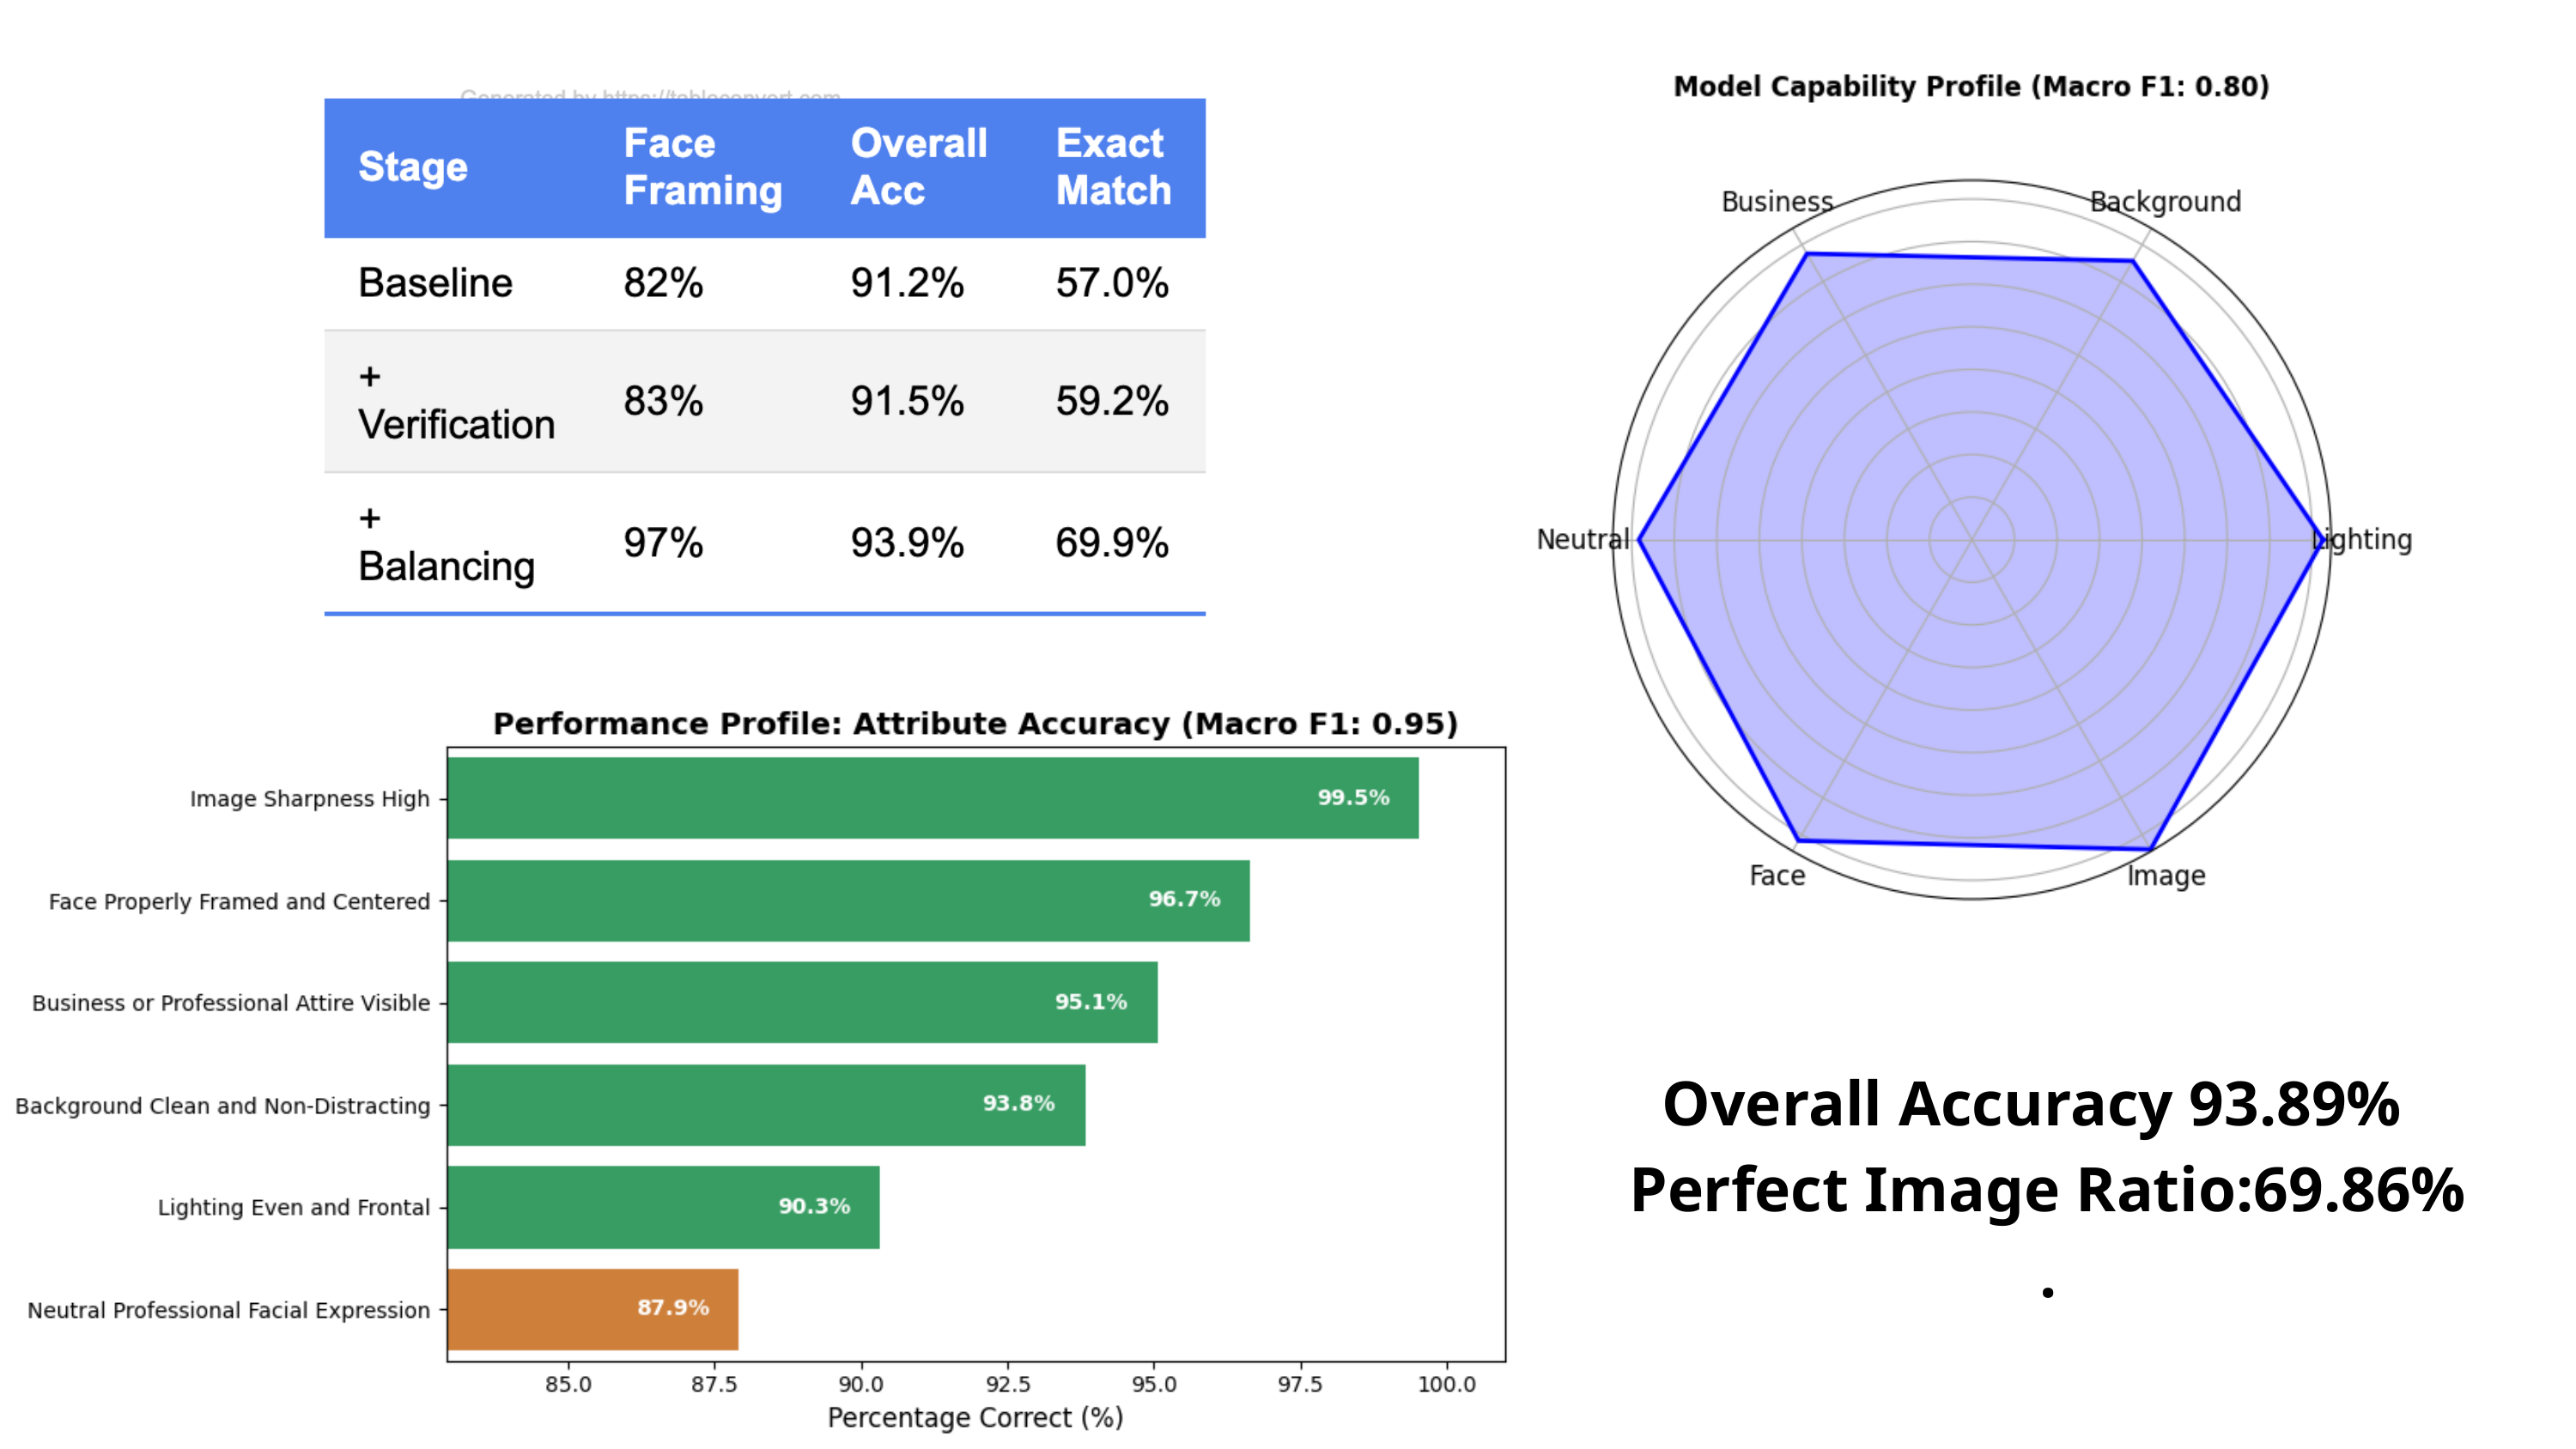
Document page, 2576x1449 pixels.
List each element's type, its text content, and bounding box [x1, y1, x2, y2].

text_box [1520, 60, 2429, 915]
text_box [0, 696, 1521, 1449]
text_box [313, 60, 1206, 631]
text_box Overall Accuracy 93.89% Perfect Image Ratio:69.86% . [1521, 1052, 2576, 1310]
